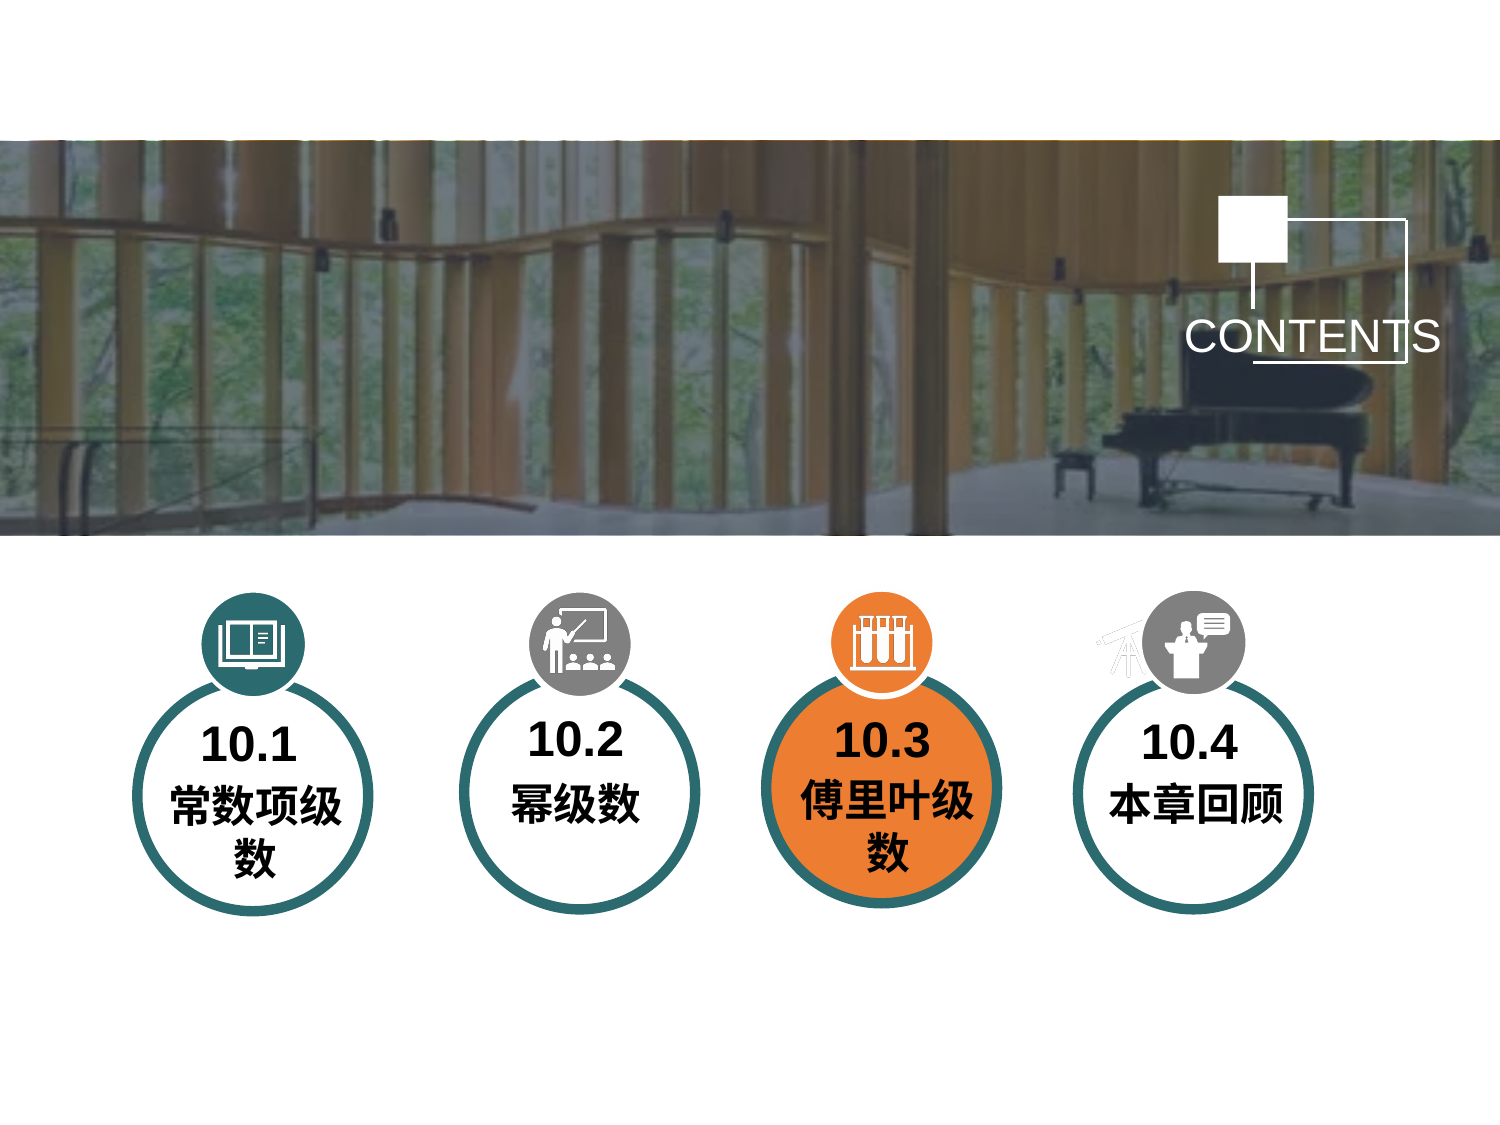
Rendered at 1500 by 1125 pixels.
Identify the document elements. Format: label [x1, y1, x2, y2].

picture [538, 599, 620, 681]
picture [846, 607, 919, 679]
text_box [766, 588, 998, 904]
text_box [1077, 588, 1309, 910]
text_box [464, 589, 696, 910]
text_box [137, 590, 369, 912]
picture [215, 608, 288, 681]
text_box [1252, 219, 1407, 363]
picture [0, 140, 1500, 536]
